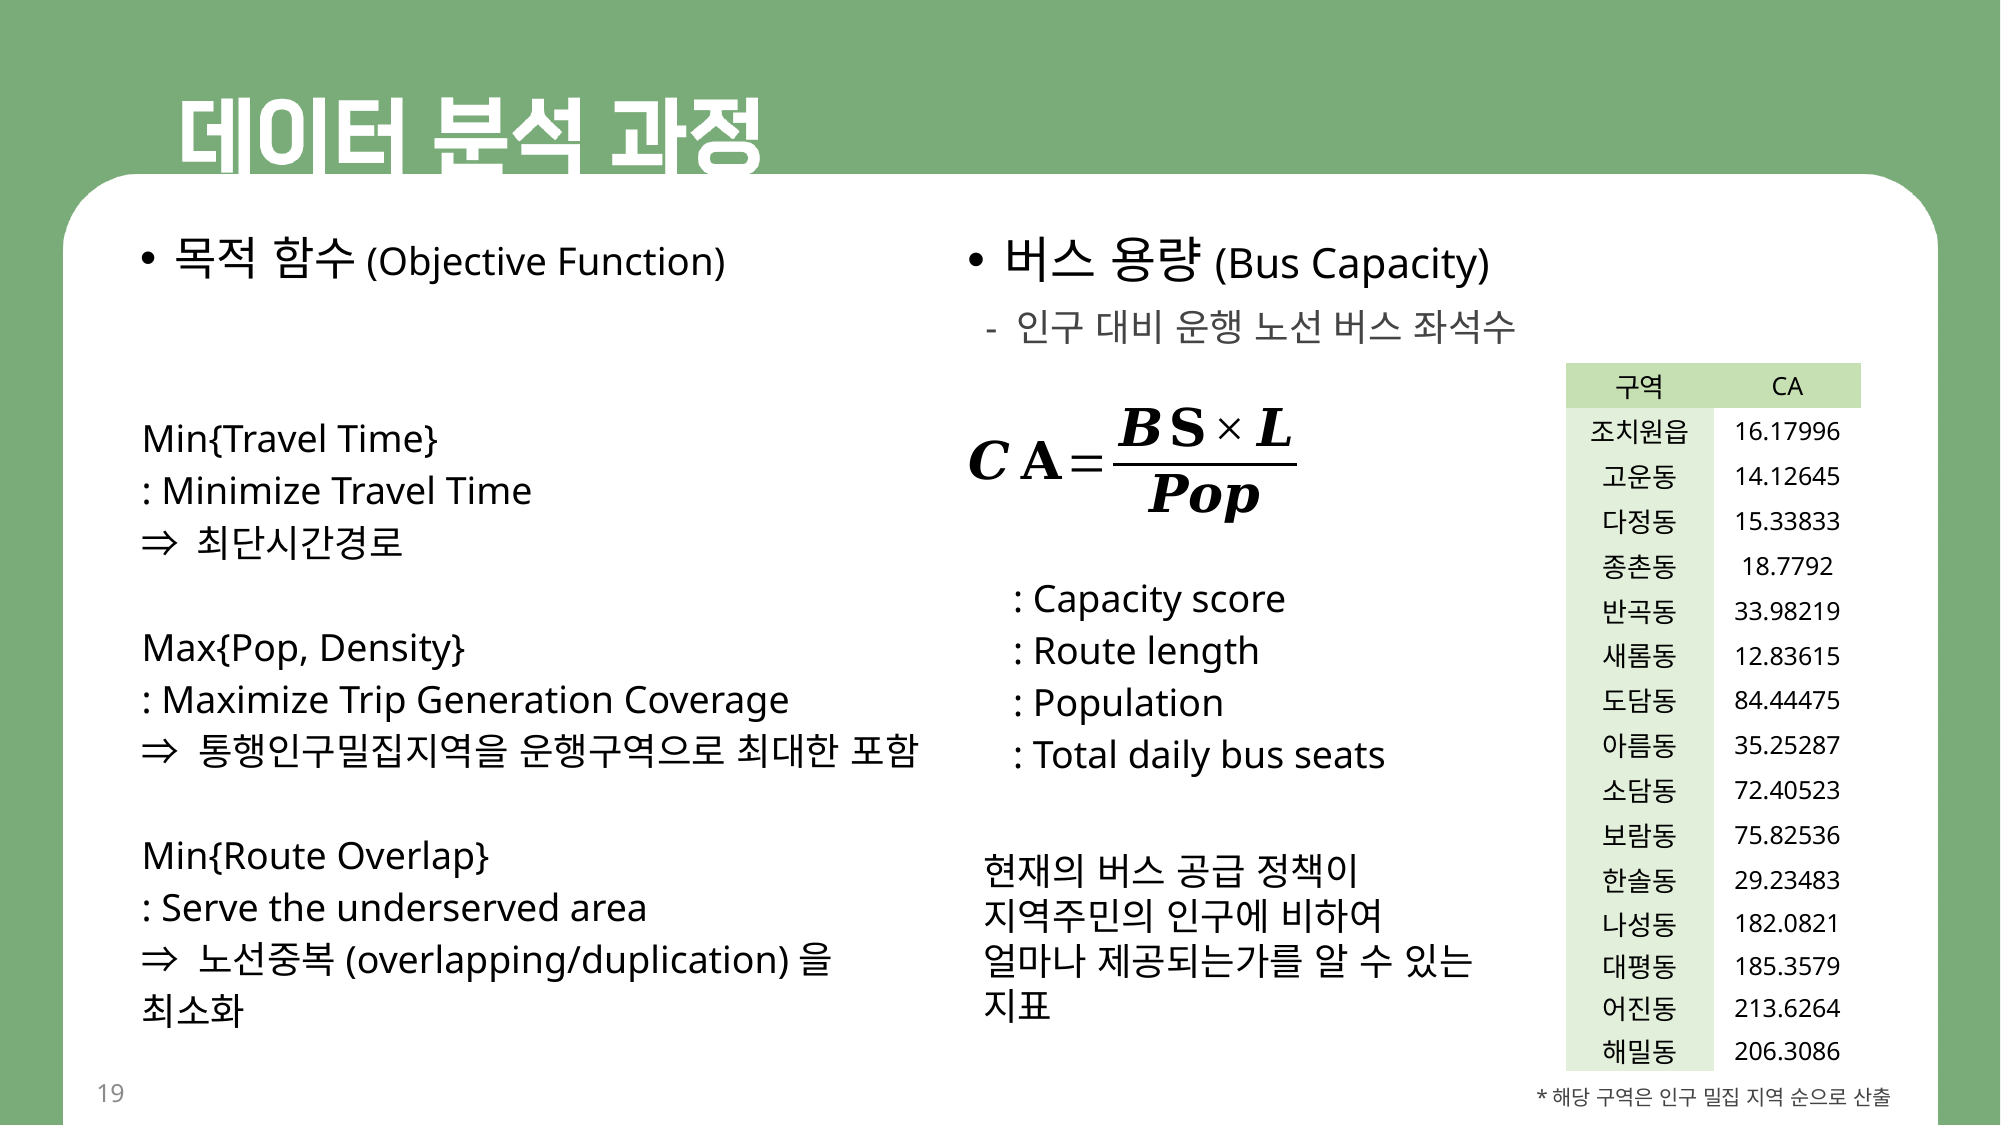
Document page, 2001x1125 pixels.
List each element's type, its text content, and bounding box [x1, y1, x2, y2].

table_cell 다정동 [1566, 498, 1714, 542]
table_cell 206.3086 [1714, 1029, 1861, 1071]
table_cell 185.3579 [1714, 944, 1861, 986]
table_cell 75.82536 [1714, 812, 1861, 857]
table_cell 종촌동 [1566, 542, 1714, 587]
text_box Min{Travel Time} : Minimize Travel Time ⇒ 최단시간경로 Max{Pop, Density} : Maximize Trip Generation Coverage ⇒ 통행인구밀집지역을 운행구역으로 최대한 포함 Min{Route Overlap} : Serve the underserved area ⇒ 노선중복(overlapping/duplication)을 최소화 [126, 400, 953, 1041]
table_cell 35.25287 [1714, 722, 1861, 767]
table_cell 213.6264 [1714, 986, 1861, 1029]
table_cell 84.44475 [1714, 677, 1861, 722]
text_box - 인구 대비 운행 노선 버스 좌석수 [970, 296, 1622, 357]
table_cell 18.7792 [1714, 542, 1861, 587]
table_header CA [1714, 363, 1861, 408]
table_cell 나성동 [1566, 901, 1714, 944]
table_cell 33.98219 [1714, 587, 1861, 632]
table_cell 16.17996 [1714, 408, 1861, 453]
table_cell 29.23483 [1714, 857, 1861, 901]
table_cell 15.33833 [1714, 498, 1861, 542]
table_cell 고운동 [1566, 453, 1714, 498]
table_cell 새롬동 [1566, 632, 1714, 677]
table_cell 한솔동 [1566, 857, 1714, 901]
table_cell 182.0821 [1714, 901, 1861, 944]
text_box *해당 구역은 인구 밀집 지역 순으로 산출 [1488, 1077, 1939, 1118]
table_cell 72.40523 [1714, 767, 1861, 812]
table_cell 조치원읍 [1566, 408, 1714, 453]
table_cell 소담동 [1566, 767, 1714, 812]
table_cell 해밀동 [1566, 1029, 1714, 1071]
picture [0, 0, 2001, 1125]
slide_number 19 [81, 1064, 532, 1125]
table_cell 아름동 [1566, 722, 1714, 767]
table_header 구역 [1566, 363, 1714, 408]
text_box 현재의 버스 공급 정책이 지역주민의 인구에 비하여 얼마나 제공되는가를 알 수 있는 지표 [968, 840, 1554, 1035]
text_box 버스 용량(Bus Capacity) [952, 227, 1838, 1054]
table_cell 보람동 [1566, 812, 1714, 857]
table_cell 어진동 [1566, 986, 1714, 1029]
table_cell 대평동 [1566, 944, 1714, 986]
table_cell 12.83615 [1714, 632, 1861, 677]
table_cell 14.12645 [1714, 453, 1861, 498]
text_box 목적 함수(Objective Function) [125, 227, 783, 304]
table_cell 반곡동 [1566, 587, 1714, 632]
table_cell 도담동 [1566, 677, 1714, 722]
